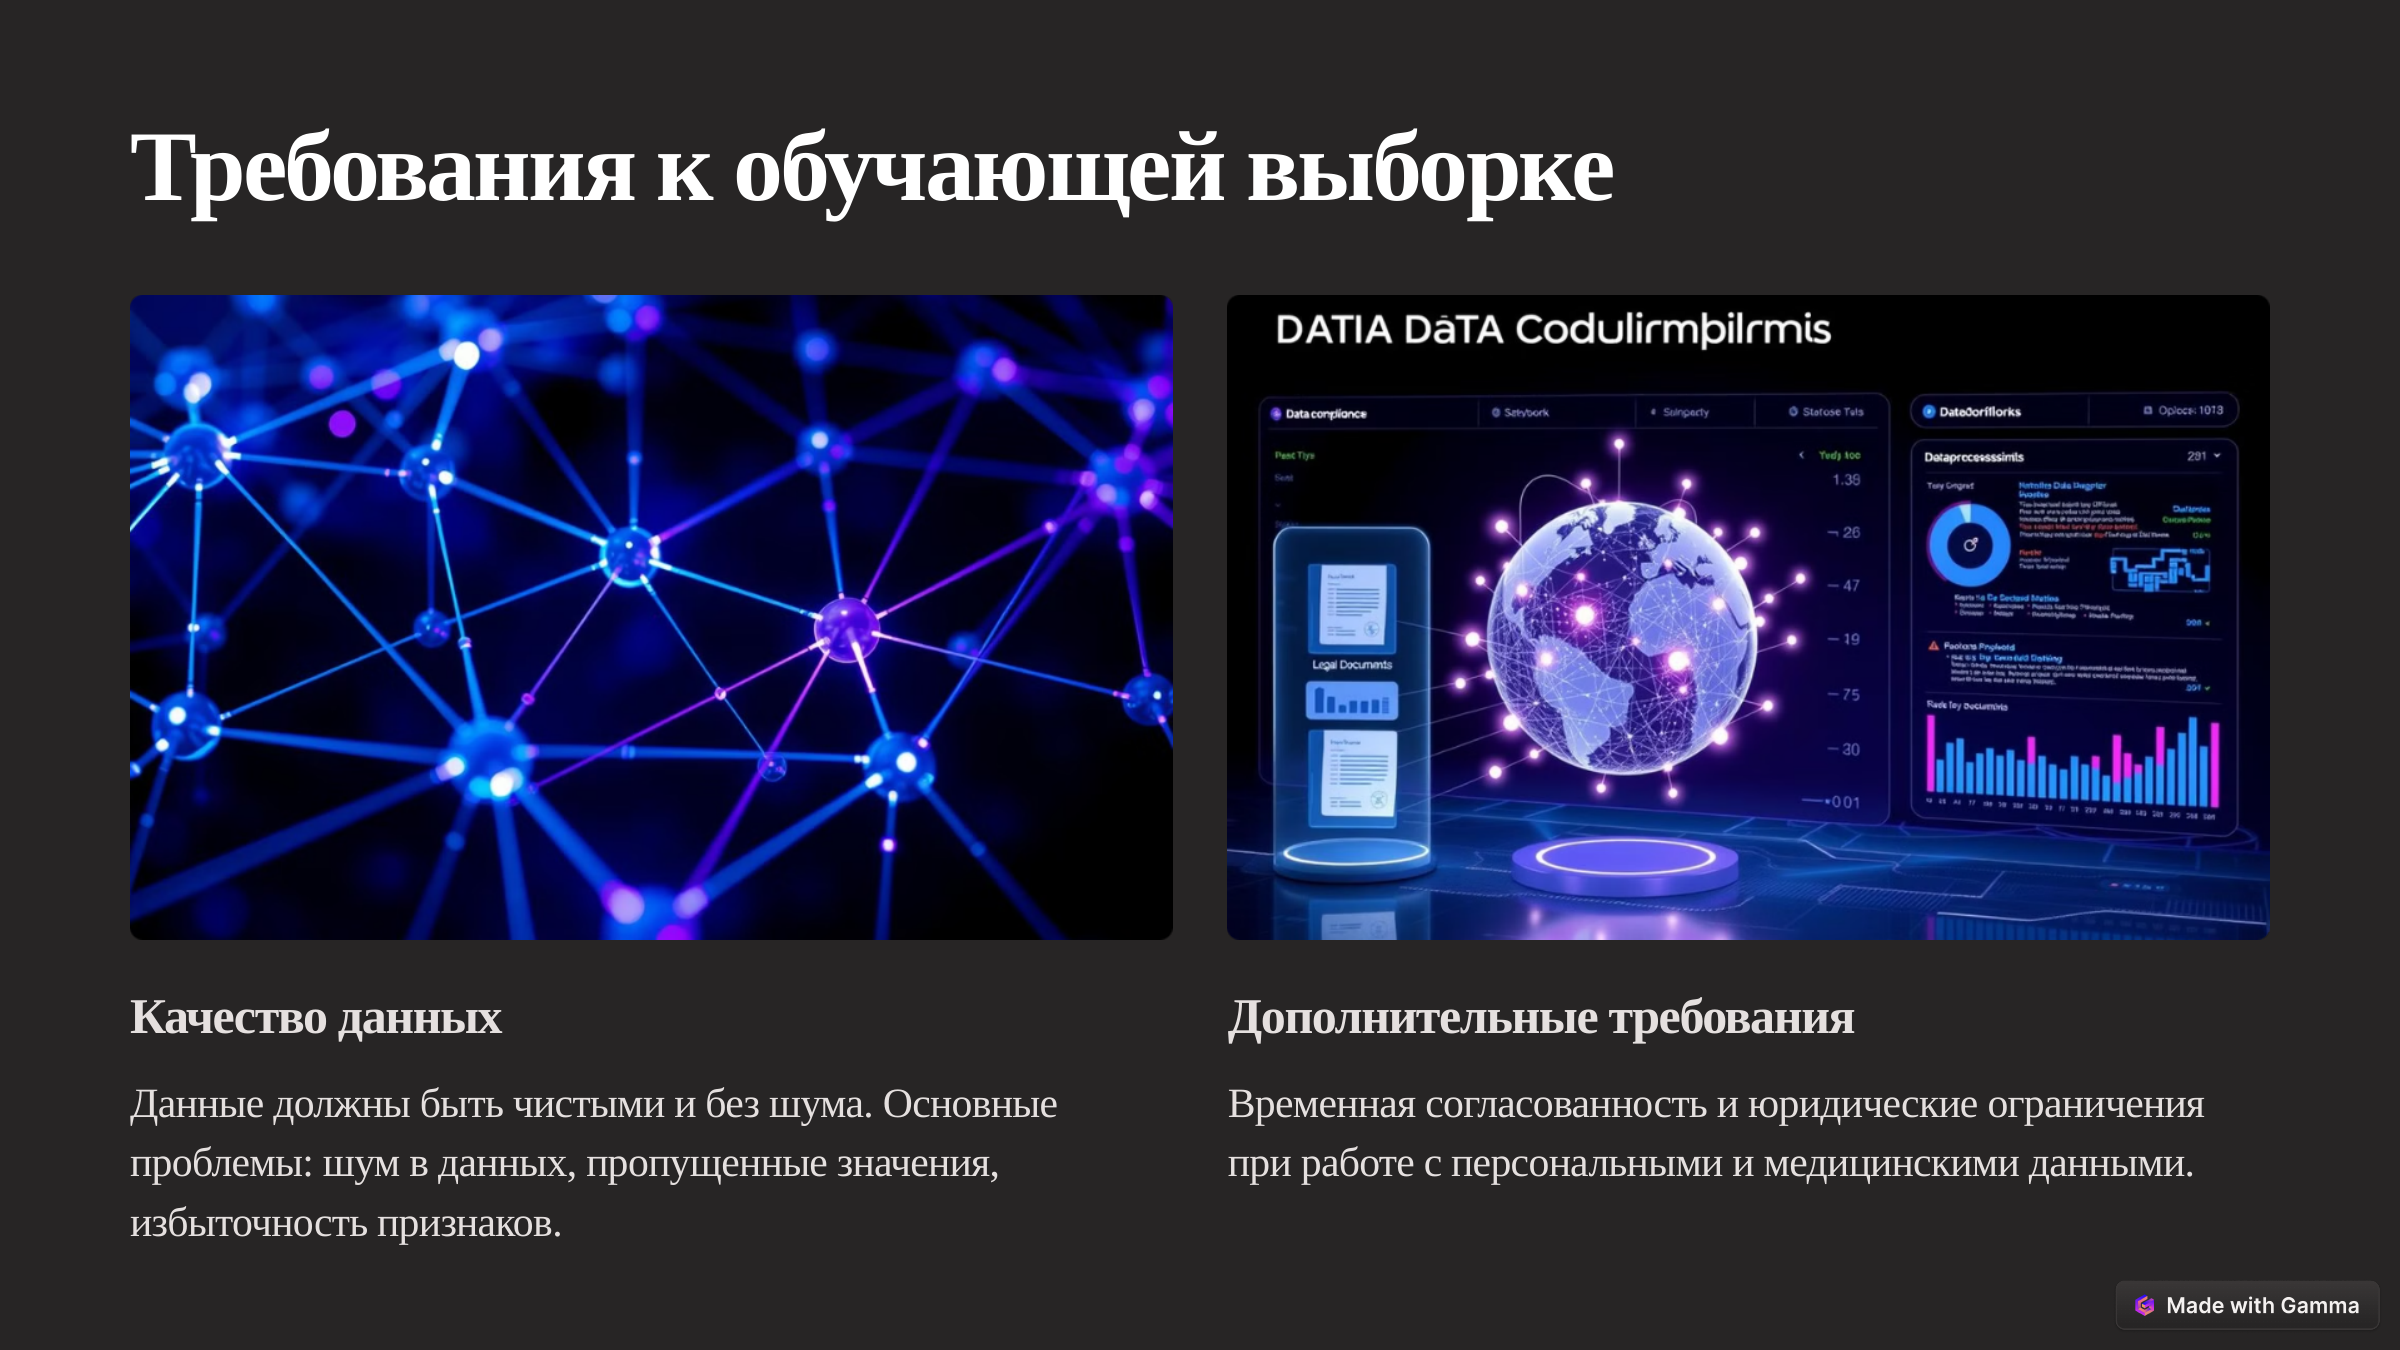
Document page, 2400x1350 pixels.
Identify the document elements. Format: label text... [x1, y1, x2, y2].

picture [130, 295, 1173, 940]
text_box Требования к обучающей выборке [130, 104, 1711, 222]
text_box Качество данных [130, 985, 596, 1045]
text_box Данные должны быть чистыми и без шума. Основные проблемы: шум в данных, пропущенные значения, избыточность признаков. [130, 1066, 1172, 1245]
text_box Дополнительные требования [1227, 985, 1892, 1045]
picture [1227, 295, 2270, 940]
picture [2106, 1271, 2389, 1339]
text_box Временная согласованность и юридические ограничения при работе с персональными и медицинскими данными. [1227, 1066, 2270, 1186]
